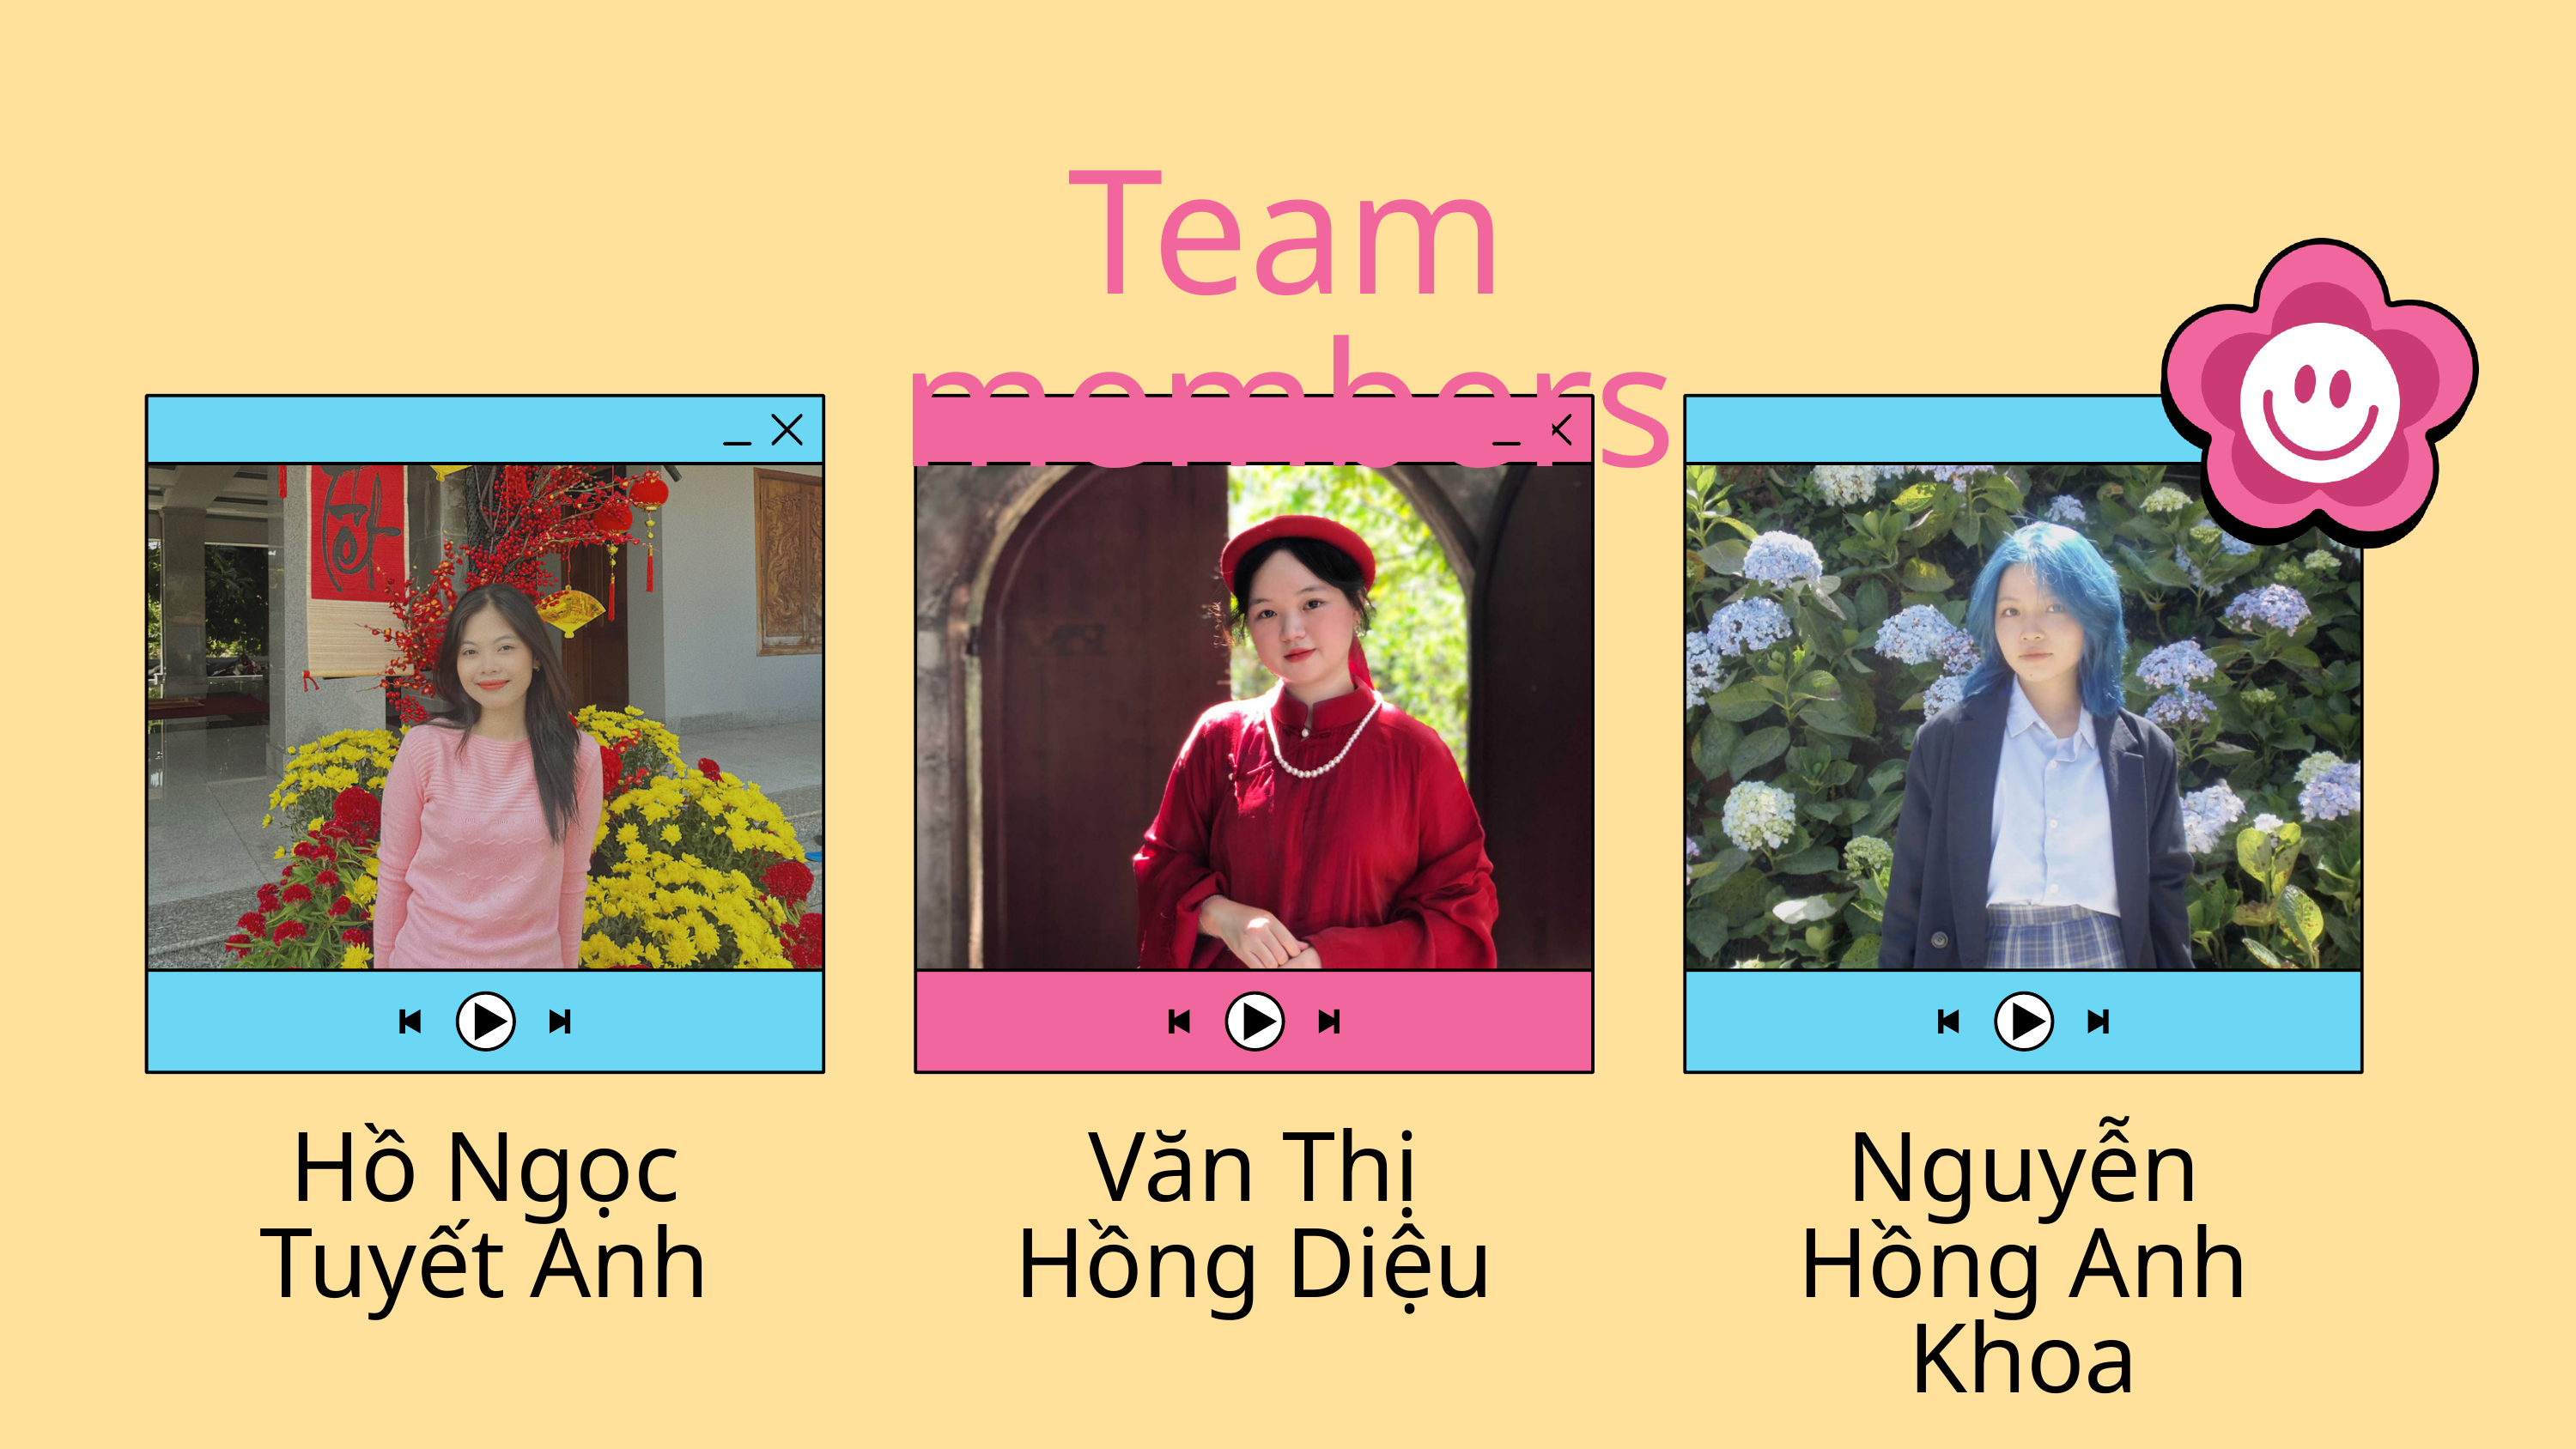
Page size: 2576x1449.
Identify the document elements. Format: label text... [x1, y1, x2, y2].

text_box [1683, 393, 2364, 1075]
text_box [144, 393, 826, 1075]
text_box Team members [739, 155, 1837, 501]
text_box Văn Thị Hồng Diệu [972, 1124, 1536, 1317]
text_box [2160, 233, 2480, 555]
text_box Nguyễn Hồng Anh Khoa [1712, 1124, 2335, 1413]
text_box Hồ Ngọc Tuyết Anh [203, 1124, 767, 1317]
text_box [914, 393, 1595, 1075]
